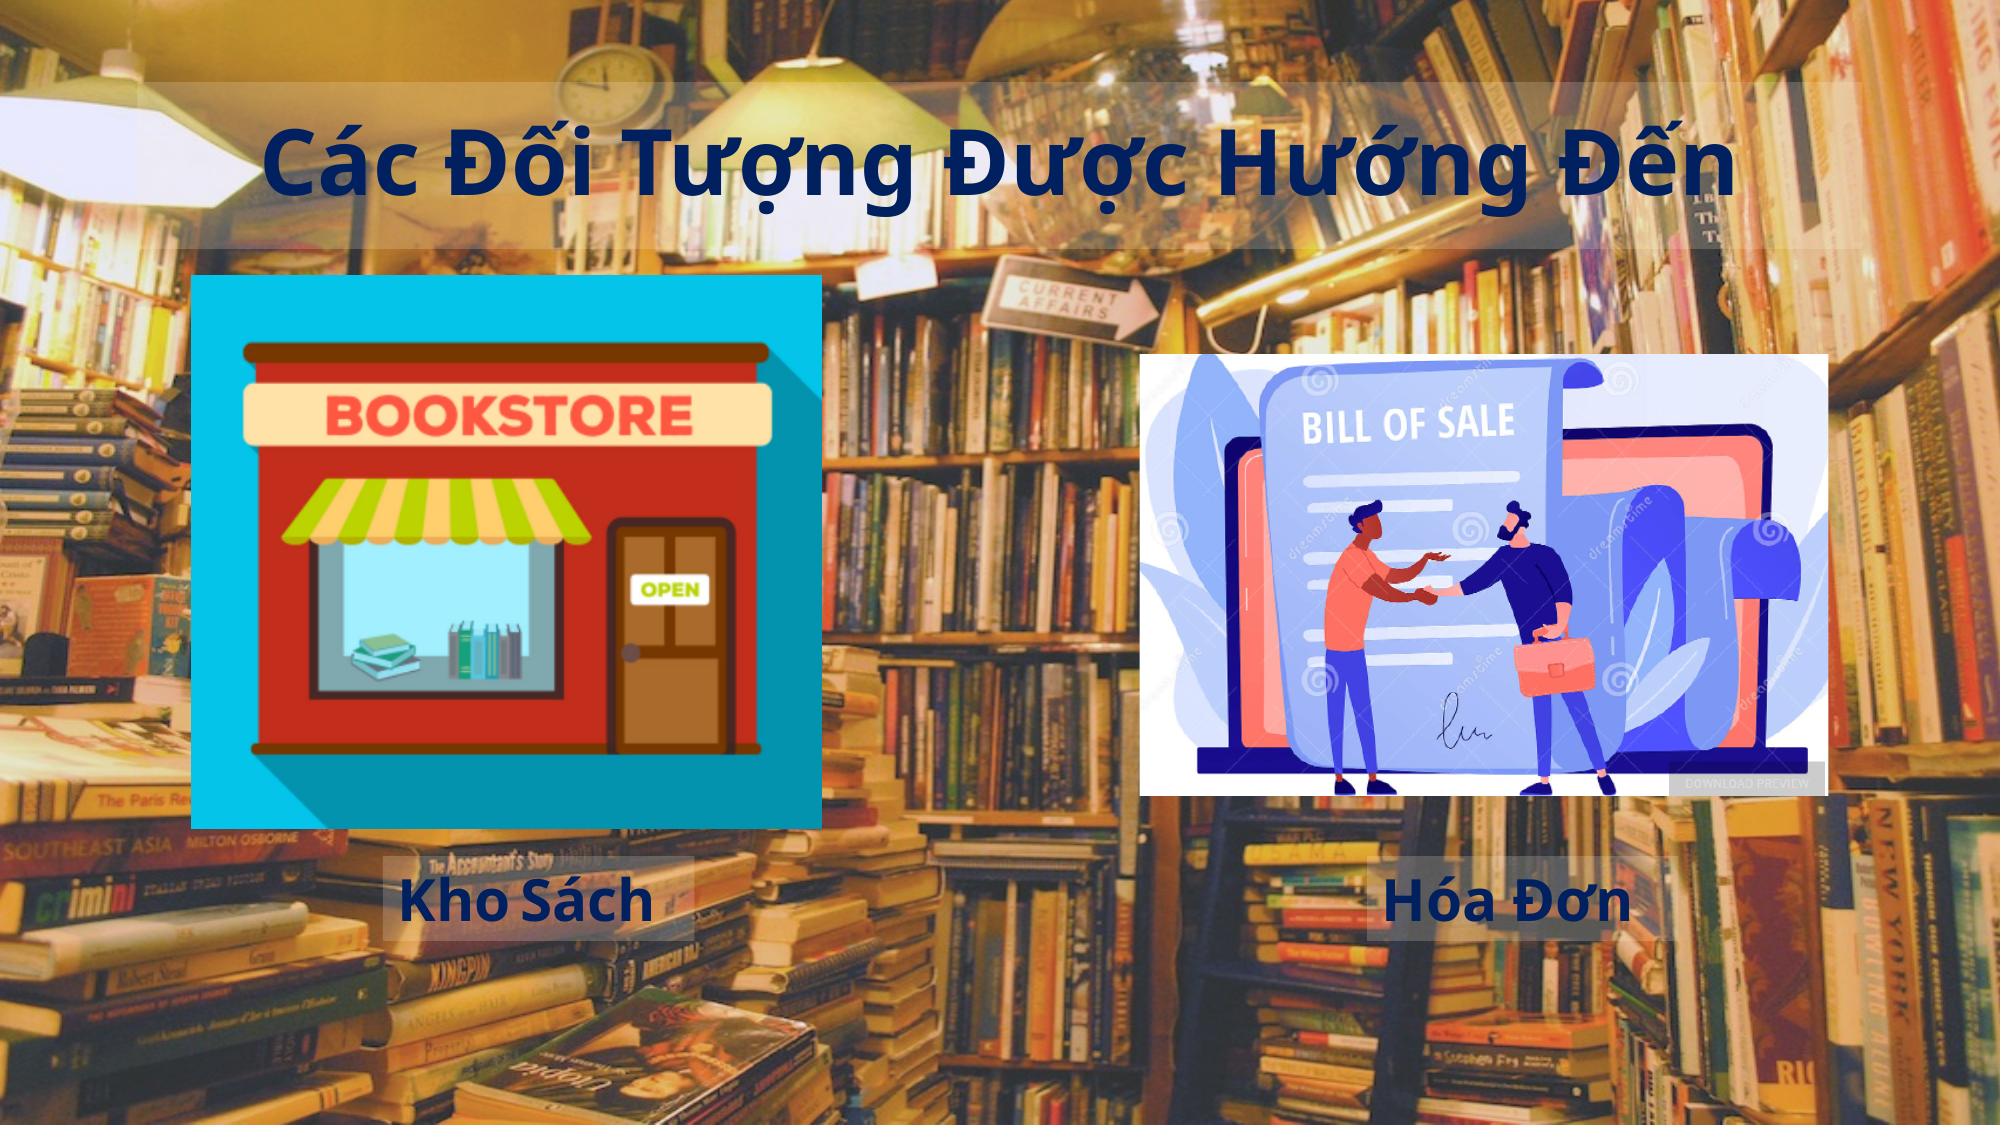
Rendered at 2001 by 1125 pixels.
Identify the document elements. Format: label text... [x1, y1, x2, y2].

text_box Kho Sách [382, 856, 695, 941]
text_box Hóa Đơn [1367, 856, 1679, 941]
title Các Đối Tượng Được Hướng Đến [137, 82, 1863, 249]
picture [1139, 354, 1829, 796]
picture [191, 275, 822, 829]
